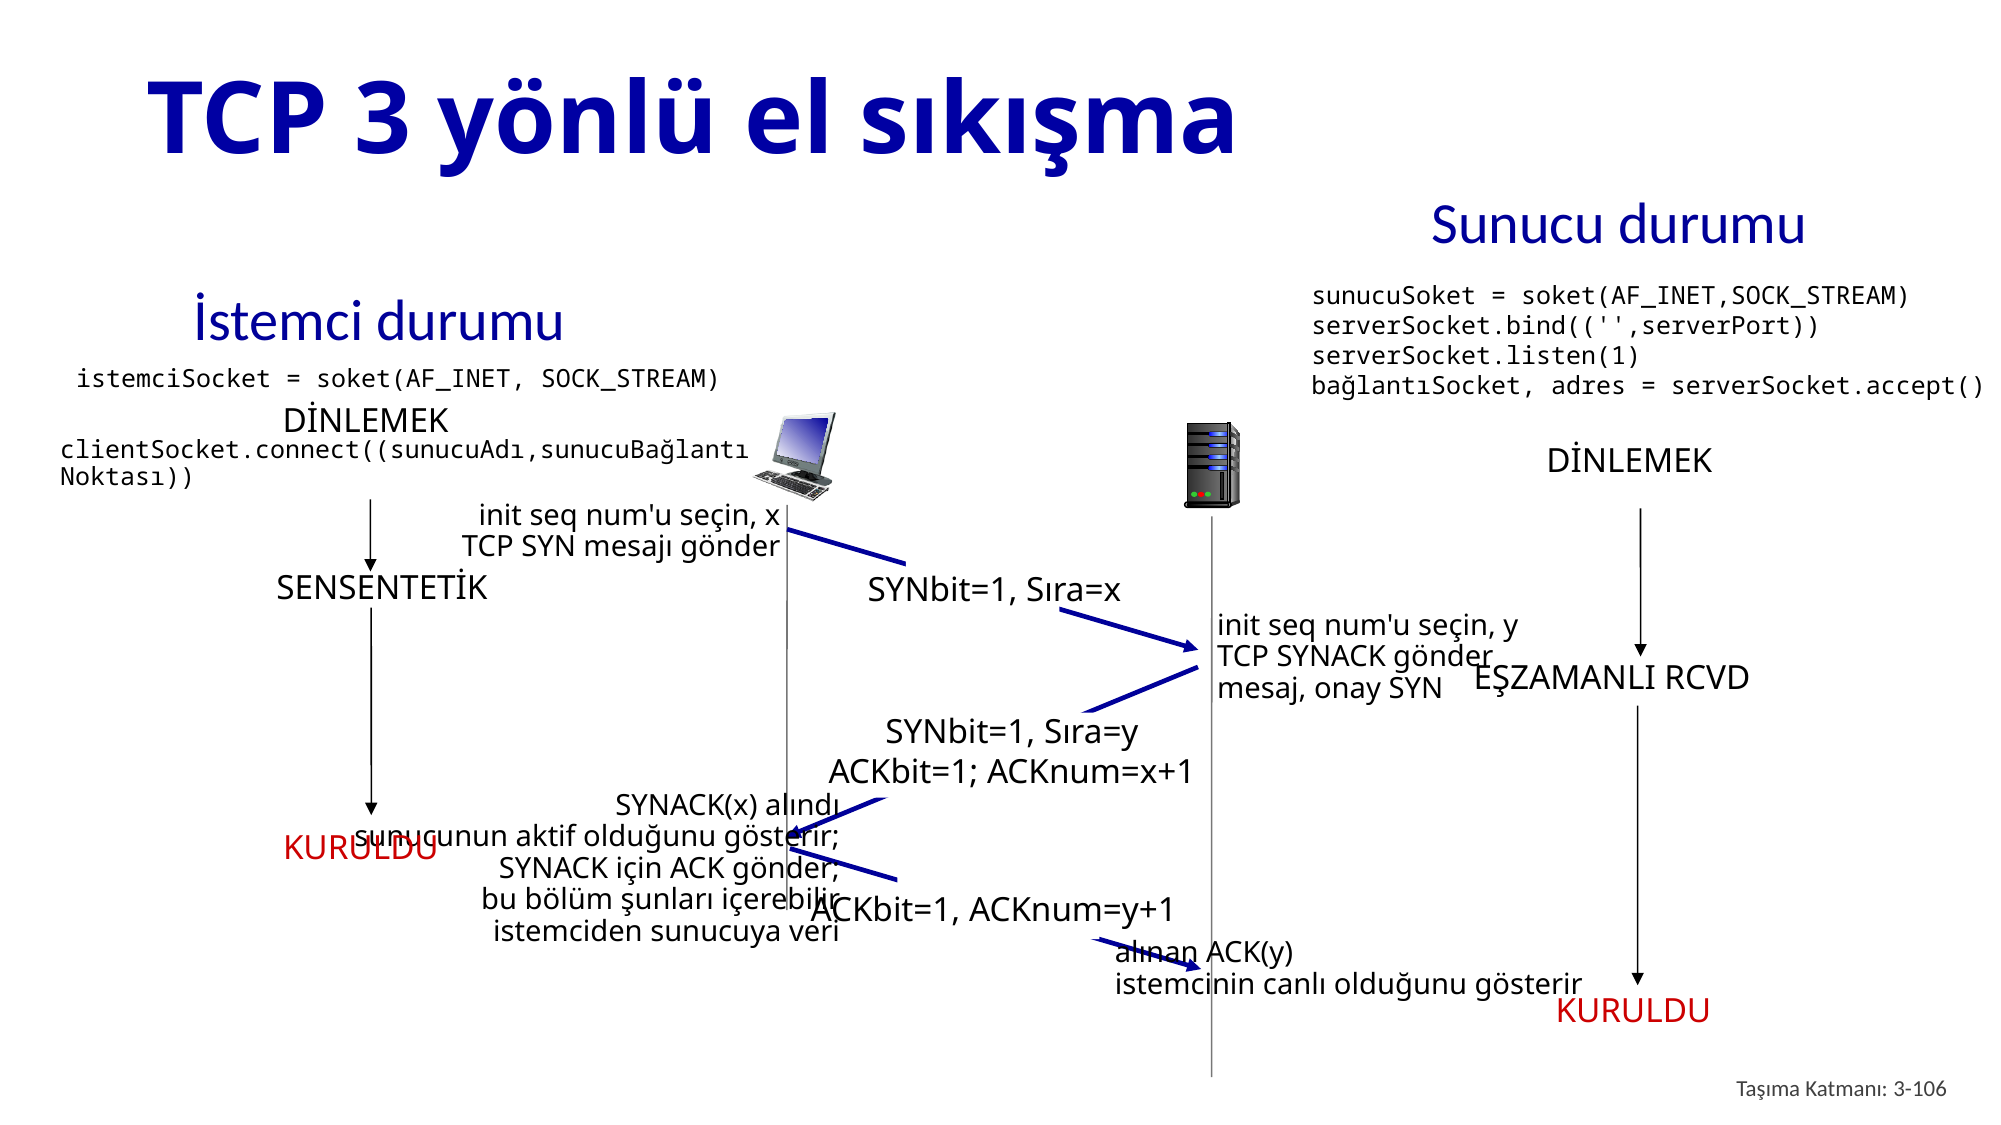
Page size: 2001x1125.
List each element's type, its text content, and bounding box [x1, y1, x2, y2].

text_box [412, 783, 1500, 1009]
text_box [1520, 508, 1705, 704]
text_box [460, 493, 1199, 650]
text_box istemciSocket = soket(AF_INET, SOCK_STREAM) [61, 358, 752, 400]
text_box KURULDU [1540, 982, 1727, 1037]
text_box [1631, 705, 1644, 986]
text_box Sunucu durumu [1416, 177, 1822, 272]
text_box clientSocket.connect((sunucuAdı,sunucuBağlantıNoktası)) [45, 429, 732, 498]
title TCP 3 yönlü el sıkışma [131, 47, 2000, 195]
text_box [786, 602, 1528, 837]
text_box sunucuSoket = soket(AF_INET,SOCK_STREAM) serverSocket.bind(('',serverPort)) serverSocket.listen(1) bağlantıSocket, adres = serverSocket.accept() [1296, 272, 2000, 442]
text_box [732, 408, 838, 508]
text_box DİNLEMEK [1531, 442, 1728, 487]
slide_number Taşıma Katmanı: 3-106 [1512, 1056, 1963, 1117]
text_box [297, 607, 425, 874]
text_box DİNLEMEK [267, 400, 464, 429]
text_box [1184, 423, 1240, 508]
text_box İstemci durumu [179, 274, 581, 358]
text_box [297, 499, 467, 615]
